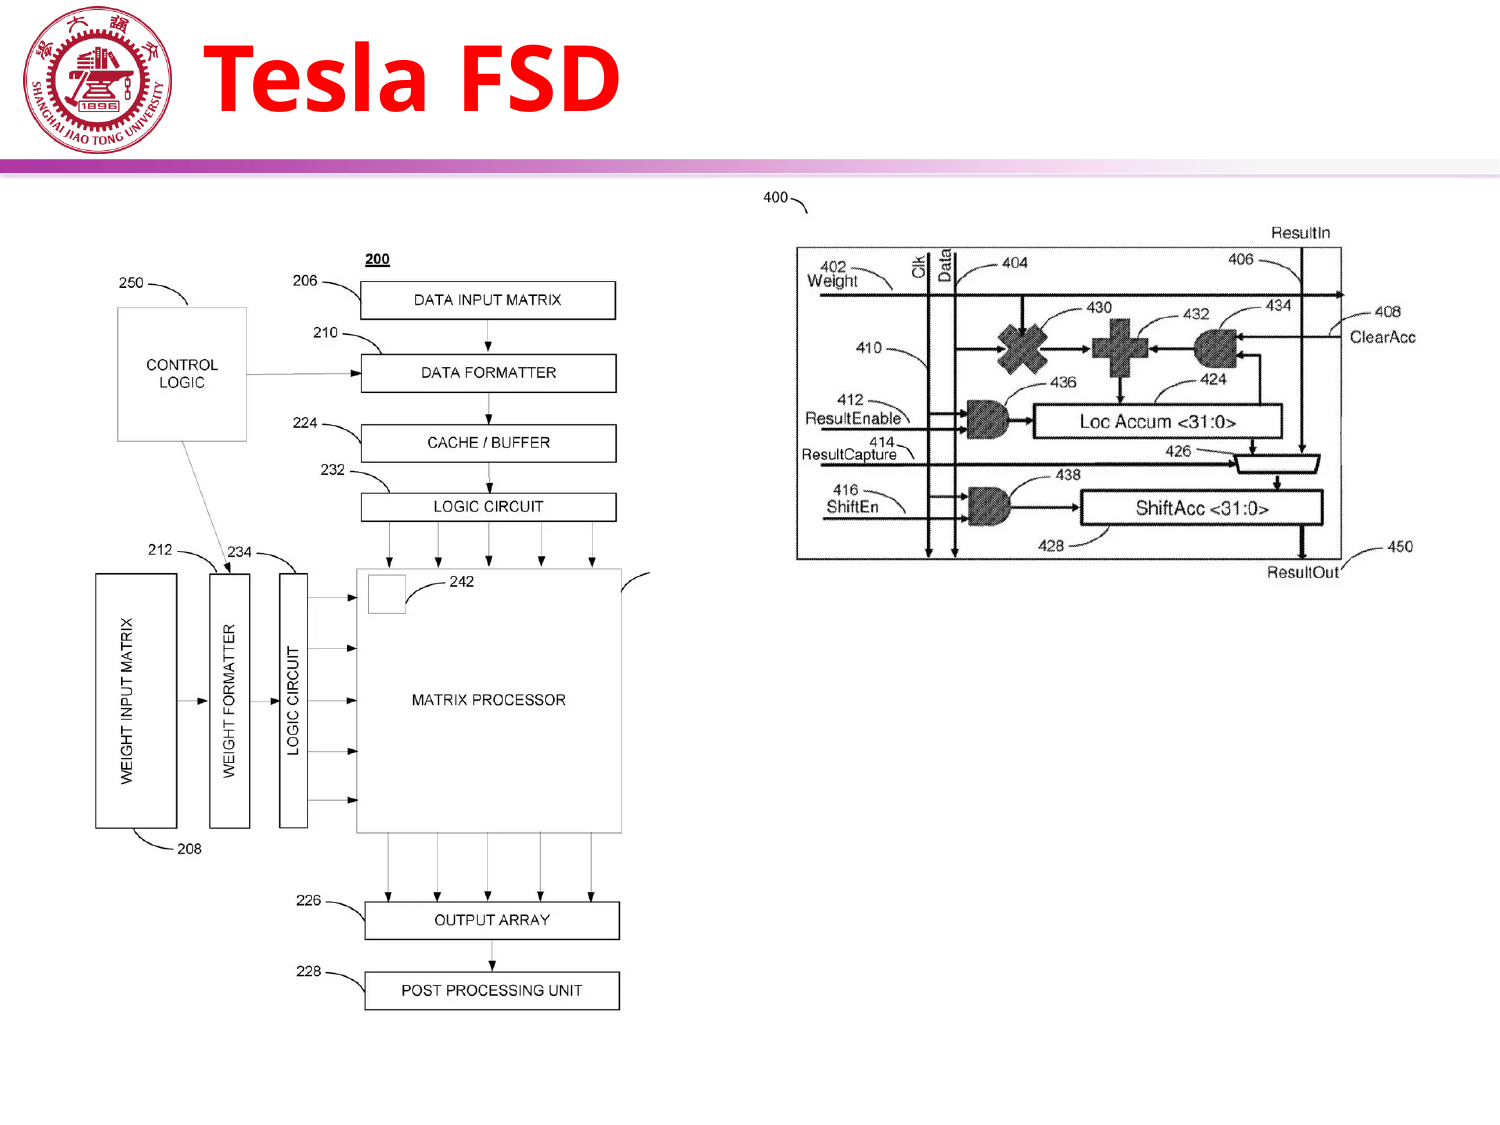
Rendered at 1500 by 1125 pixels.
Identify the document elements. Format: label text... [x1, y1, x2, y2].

picture [0, 6, 1500, 598]
picture [70, 245, 650, 1025]
title Tesla FSD [187, 0, 1355, 151]
